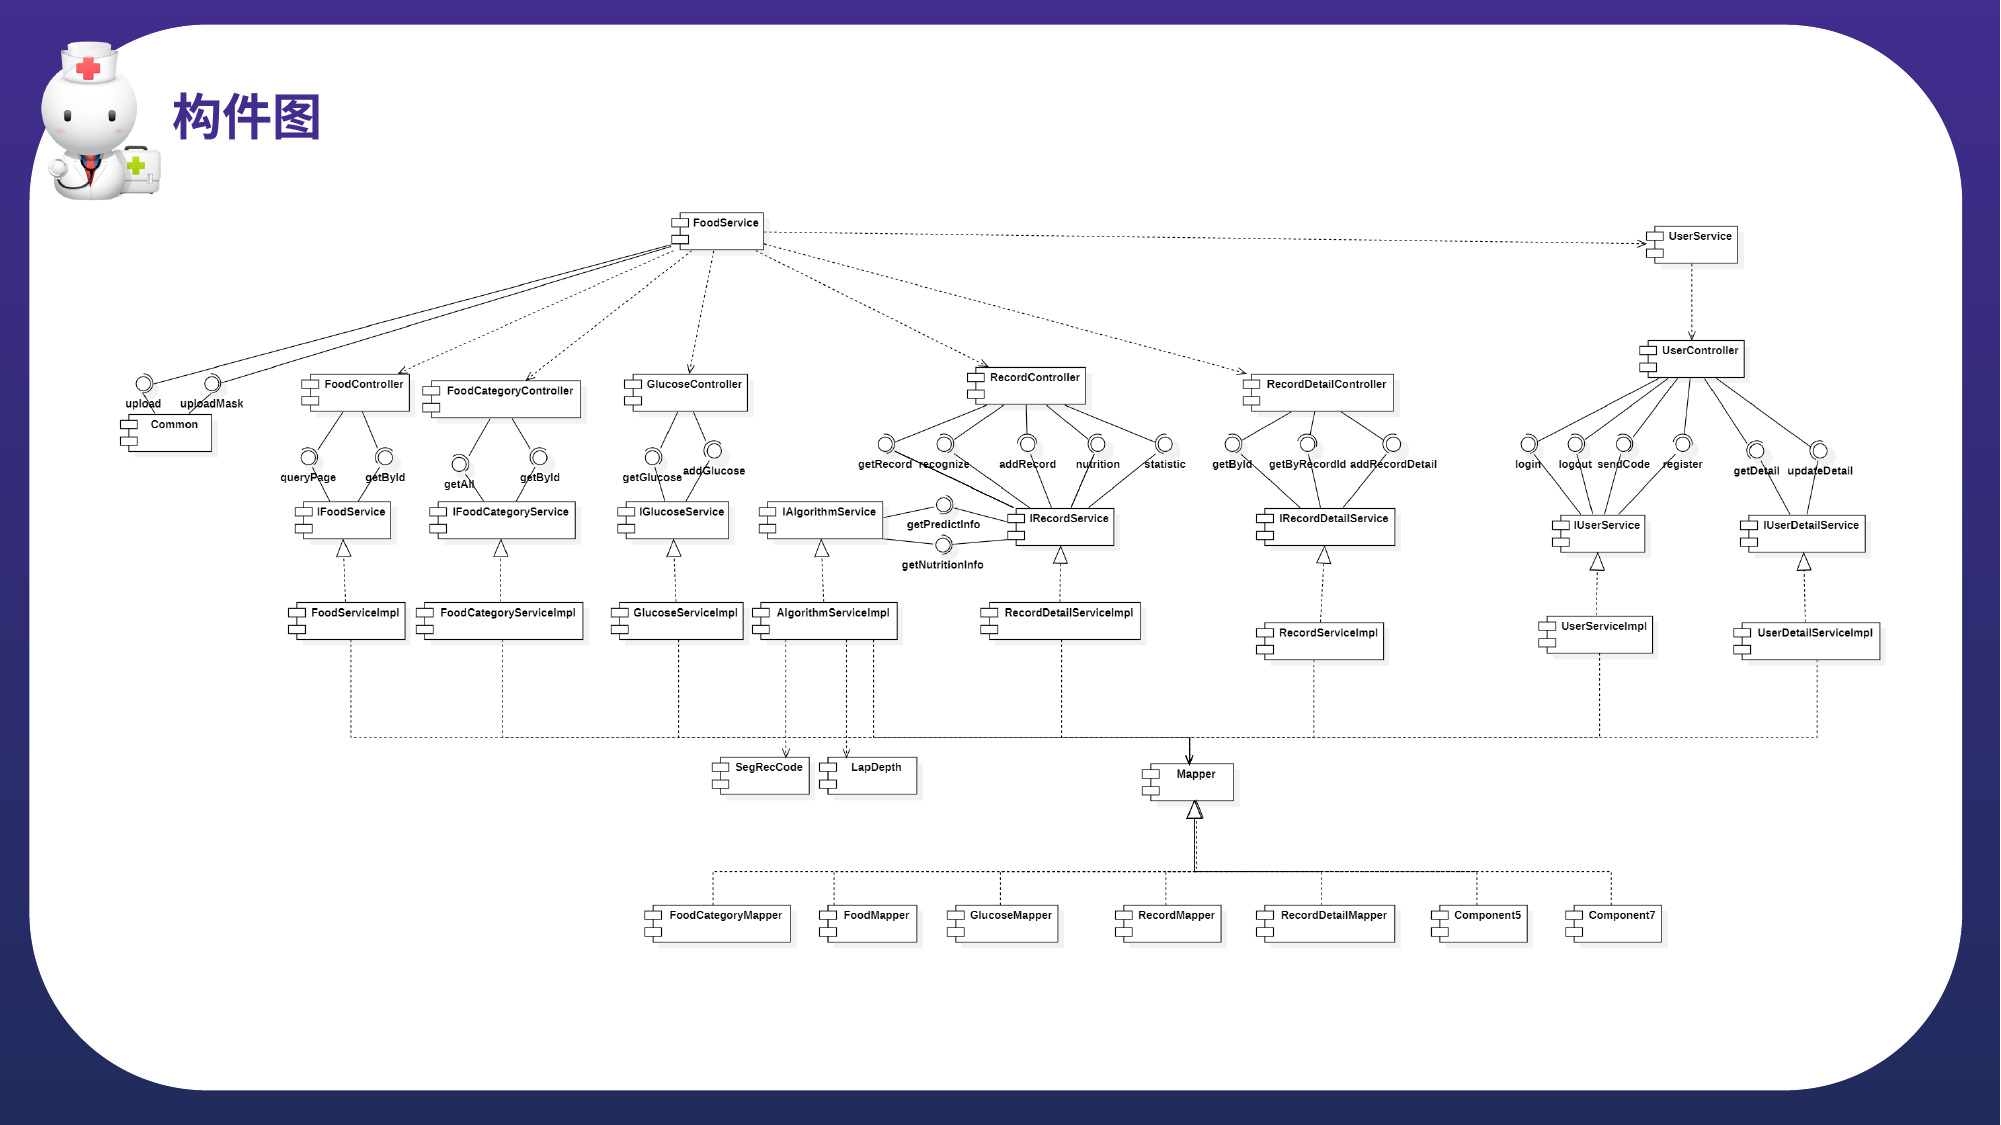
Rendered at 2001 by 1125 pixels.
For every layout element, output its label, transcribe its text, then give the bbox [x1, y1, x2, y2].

text_box [0, 0, 2000, 1125]
picture [0, 24, 1912, 975]
text_box [28, 23, 1964, 1092]
text_box 构件图 [222, 78, 851, 153]
